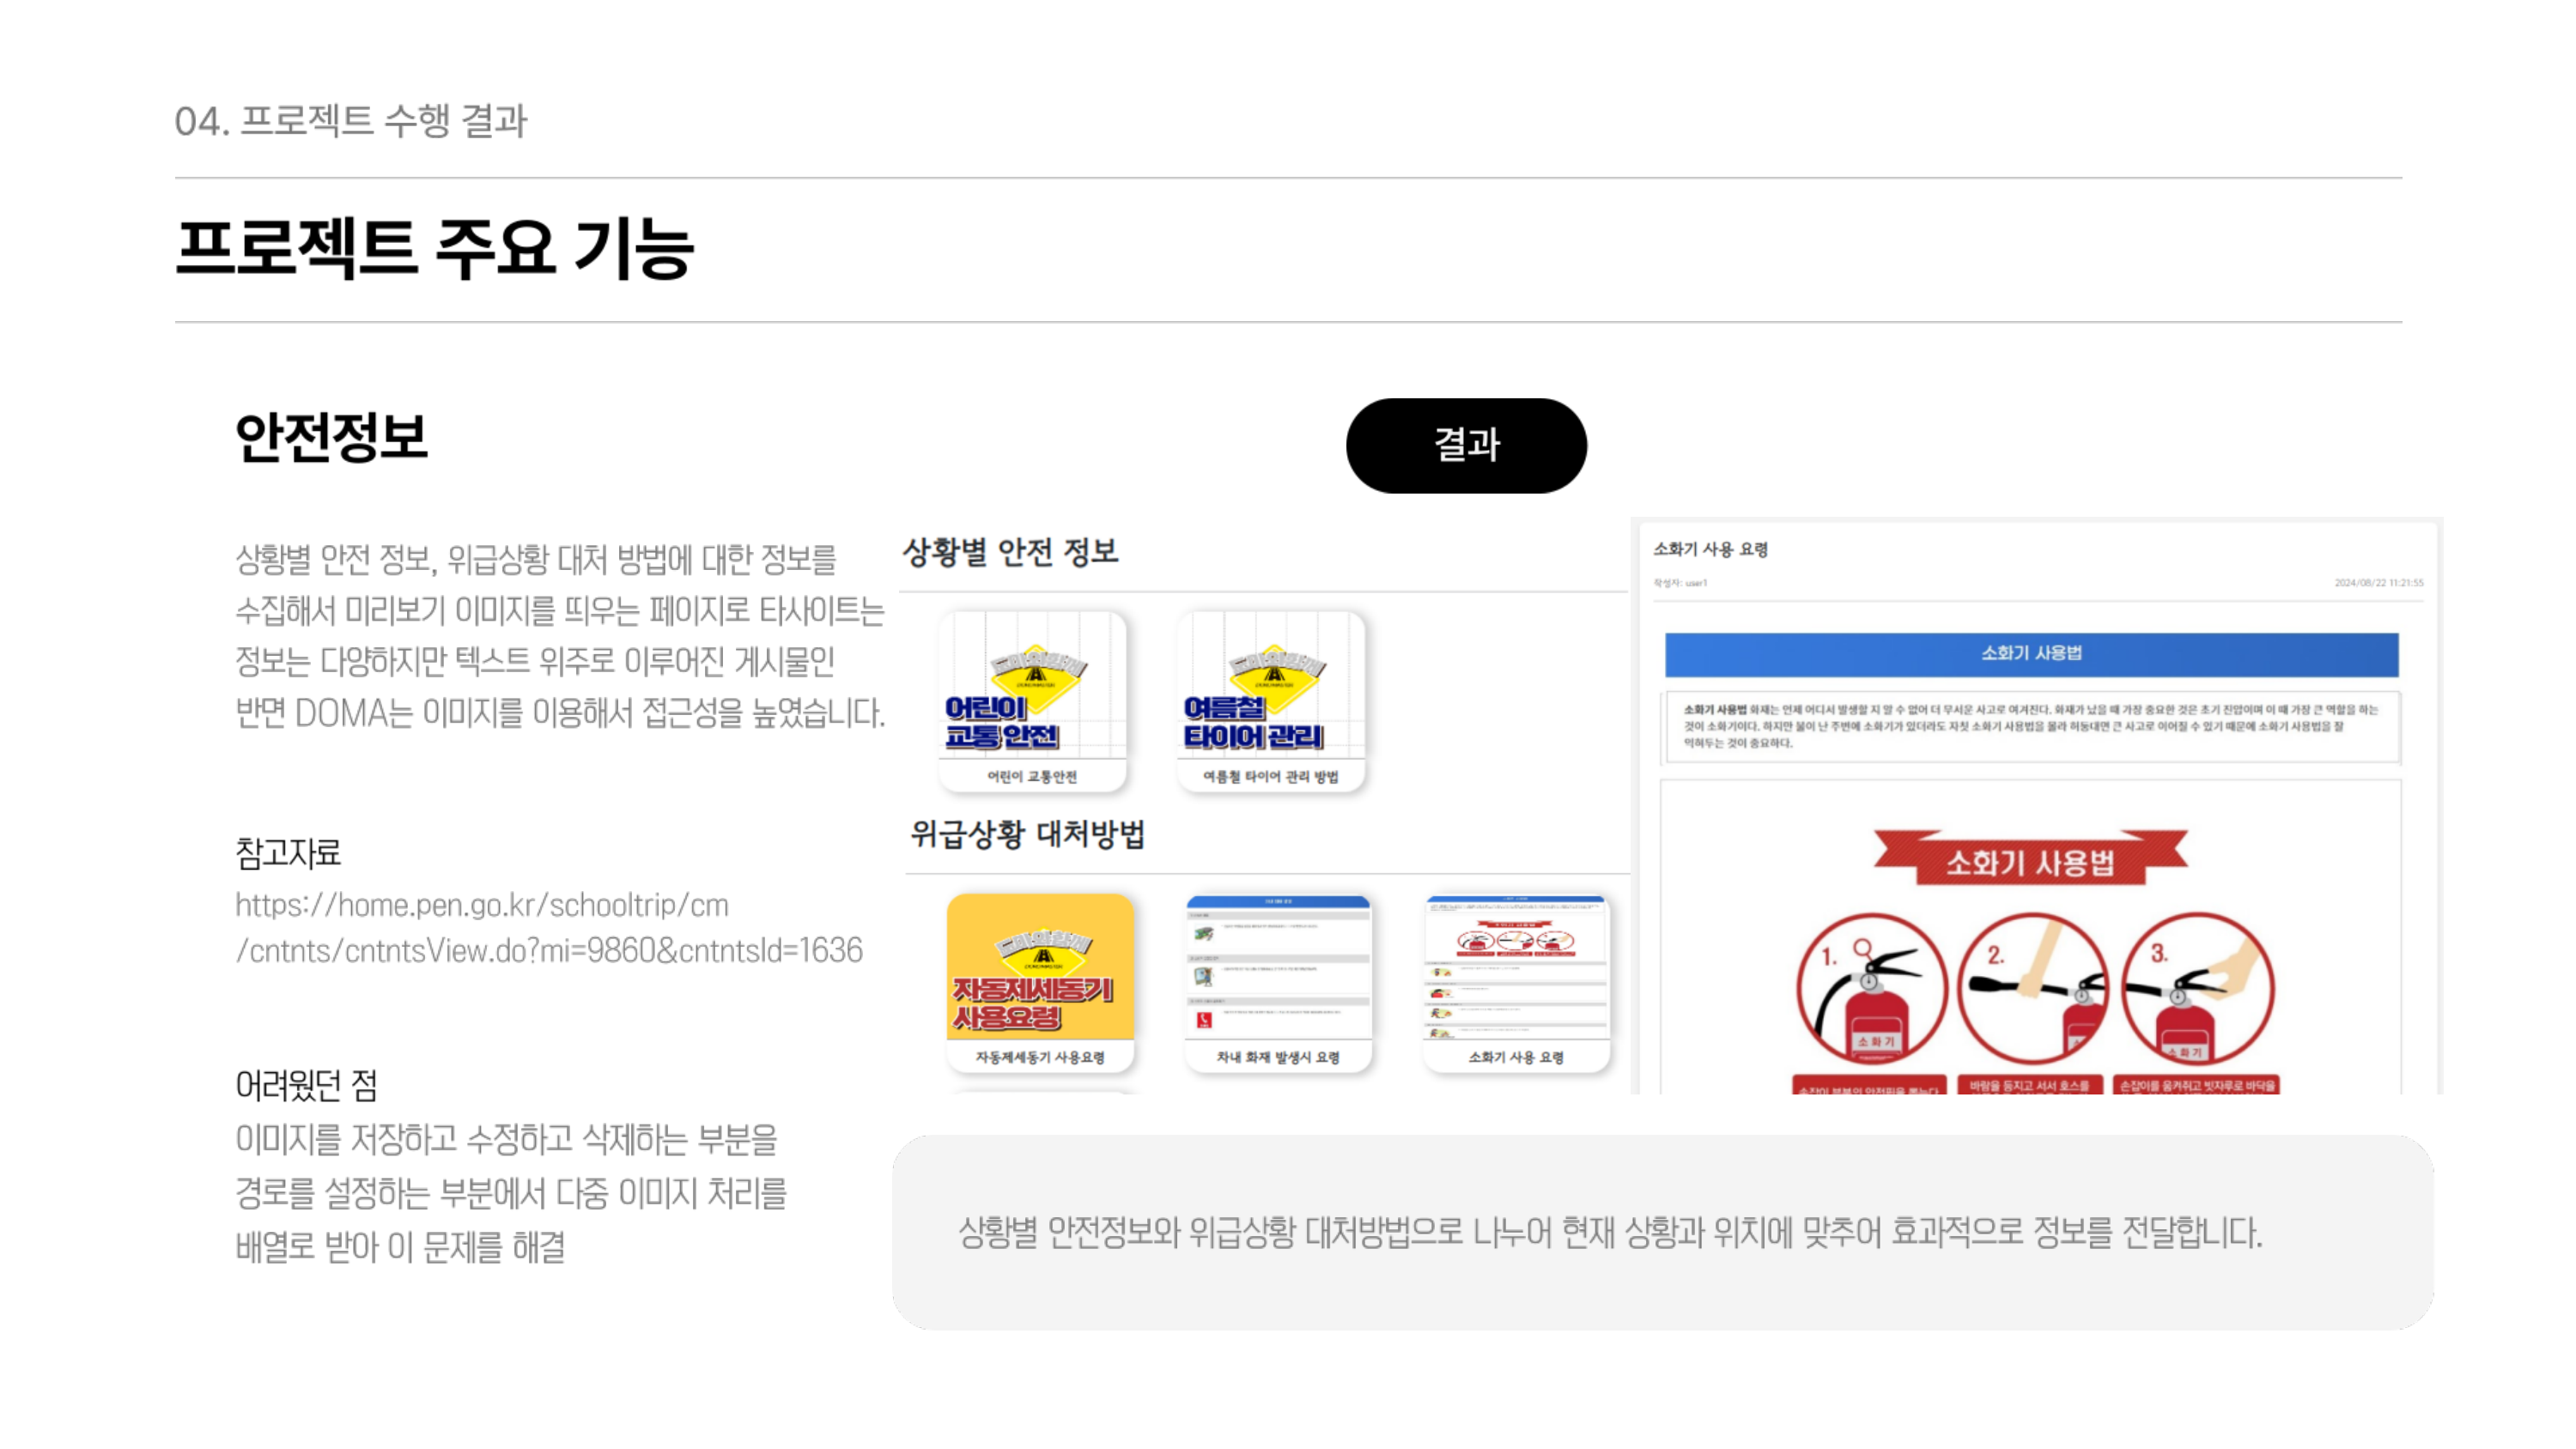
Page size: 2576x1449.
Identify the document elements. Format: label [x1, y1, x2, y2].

picture [153, 82, 2444, 1356]
picture [892, 1135, 2435, 1342]
picture [1332, 398, 1589, 506]
